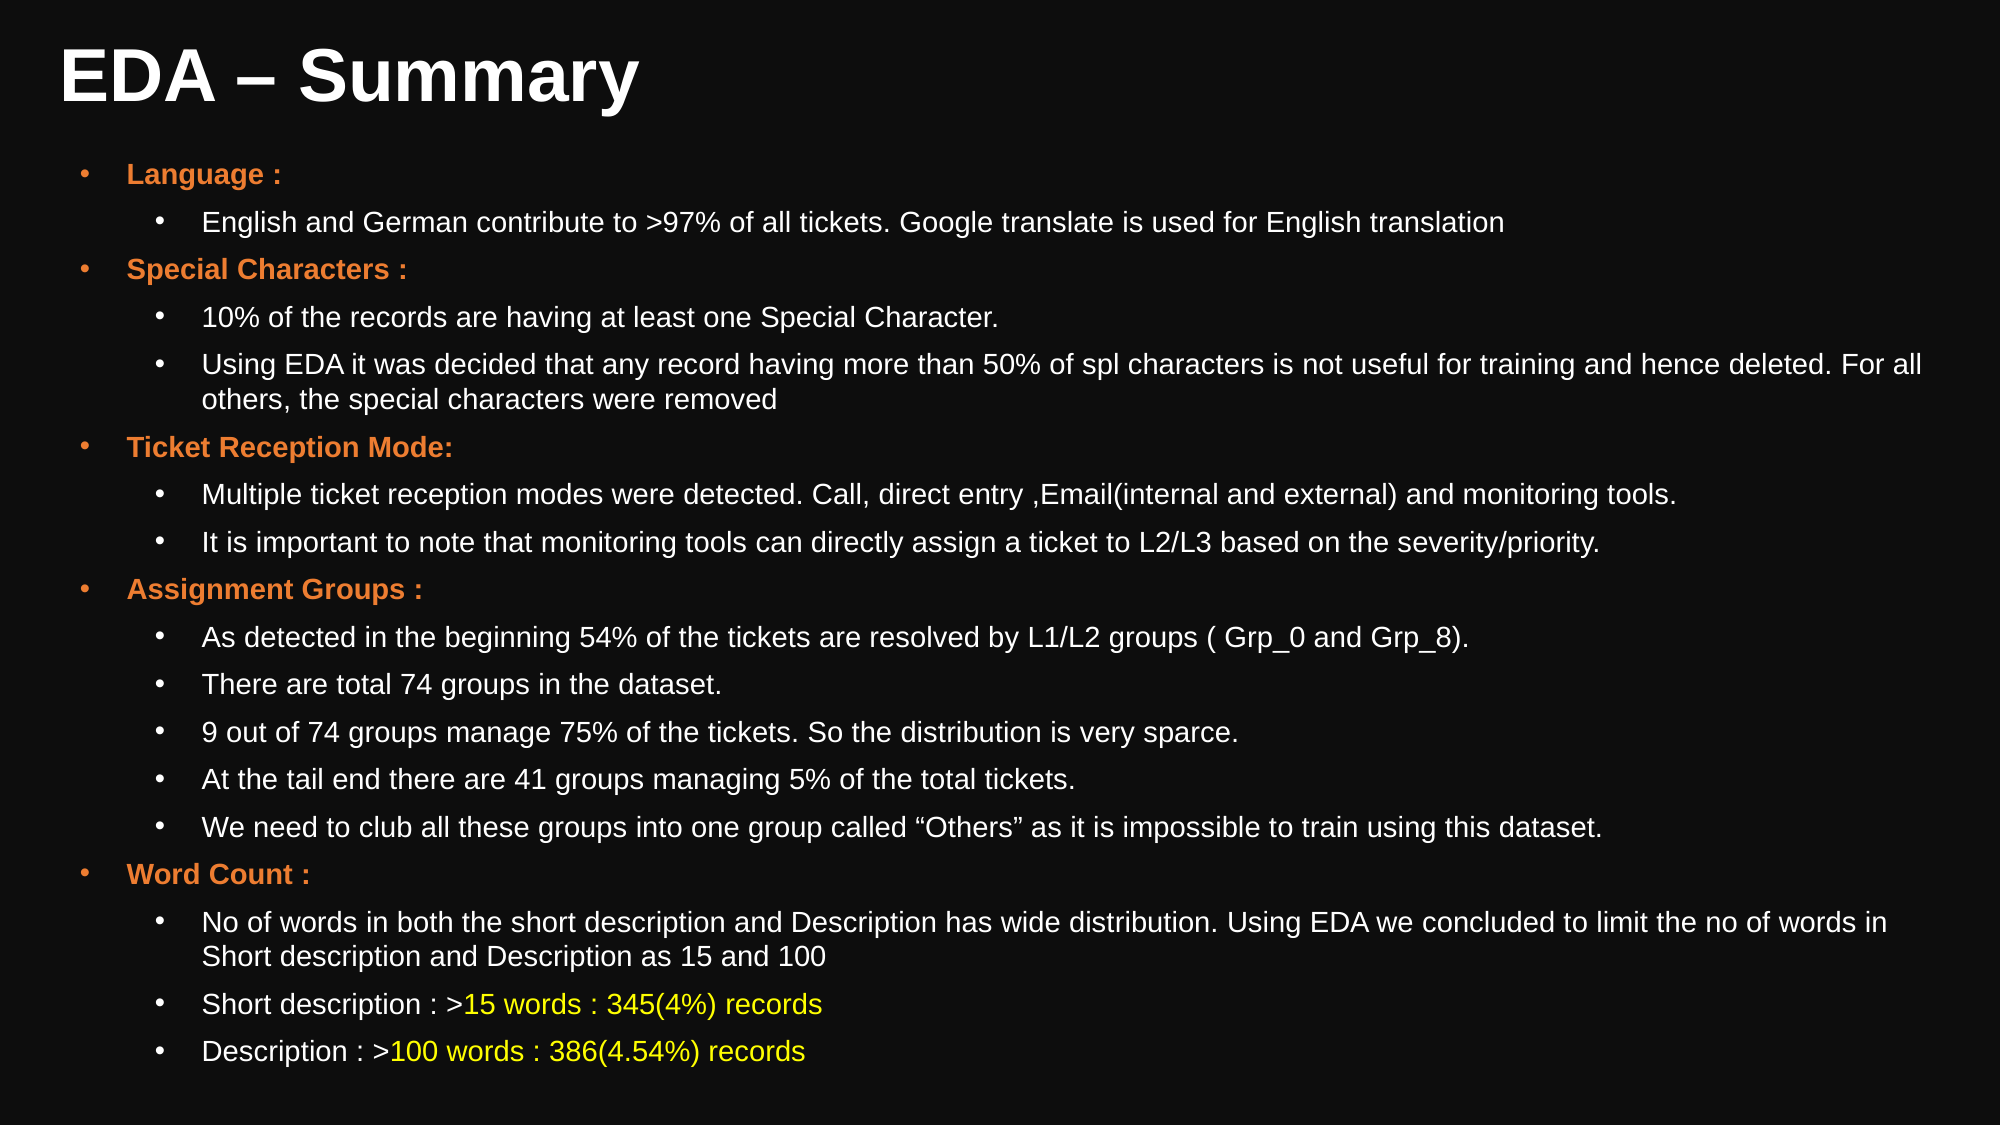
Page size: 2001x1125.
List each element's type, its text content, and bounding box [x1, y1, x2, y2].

text_box Language : English and German contribute to >97% of all tickets. Google translate is used for English translation Special Characters : 10% of the records are having at least one Special Character. Using EDA it was decided that any record having more than 50% of spl characters is not useful for training and hence deleted. For all others, the special characters were removed Ticket Reception Mode: Multiple ticket reception modes were detected. Call, direct entry ,Email(internal and external) and monitoring tools. It is important to note that monitoring tools can directly assign a ticket to L2/L3 based on the severity/priority. Assignment Groups : As detected in the beginning 54% of the tickets are resolved by L1/L2 groups ( Grp_0 and Grp_8). There are total 74 groups in the dataset. 9 out of 74 groups manage 75% of the tickets. So the distribution is very sparce. At the tail end there are 41 groups managing 5% of the total tickets. We need to club all these groups into one group called “Others” as it is impossible to train using this dataset. Word Count : No of words in both the short description and Description has wide distribution. Using EDA we concluded to limit the no of words in Short description and Description as 15 and 100 Short description : >15 words : 345(4%) records Description : >100 words : 386(4.54%) records [64, 148, 1944, 1076]
text_box EDA – Summary [44, 29, 656, 125]
